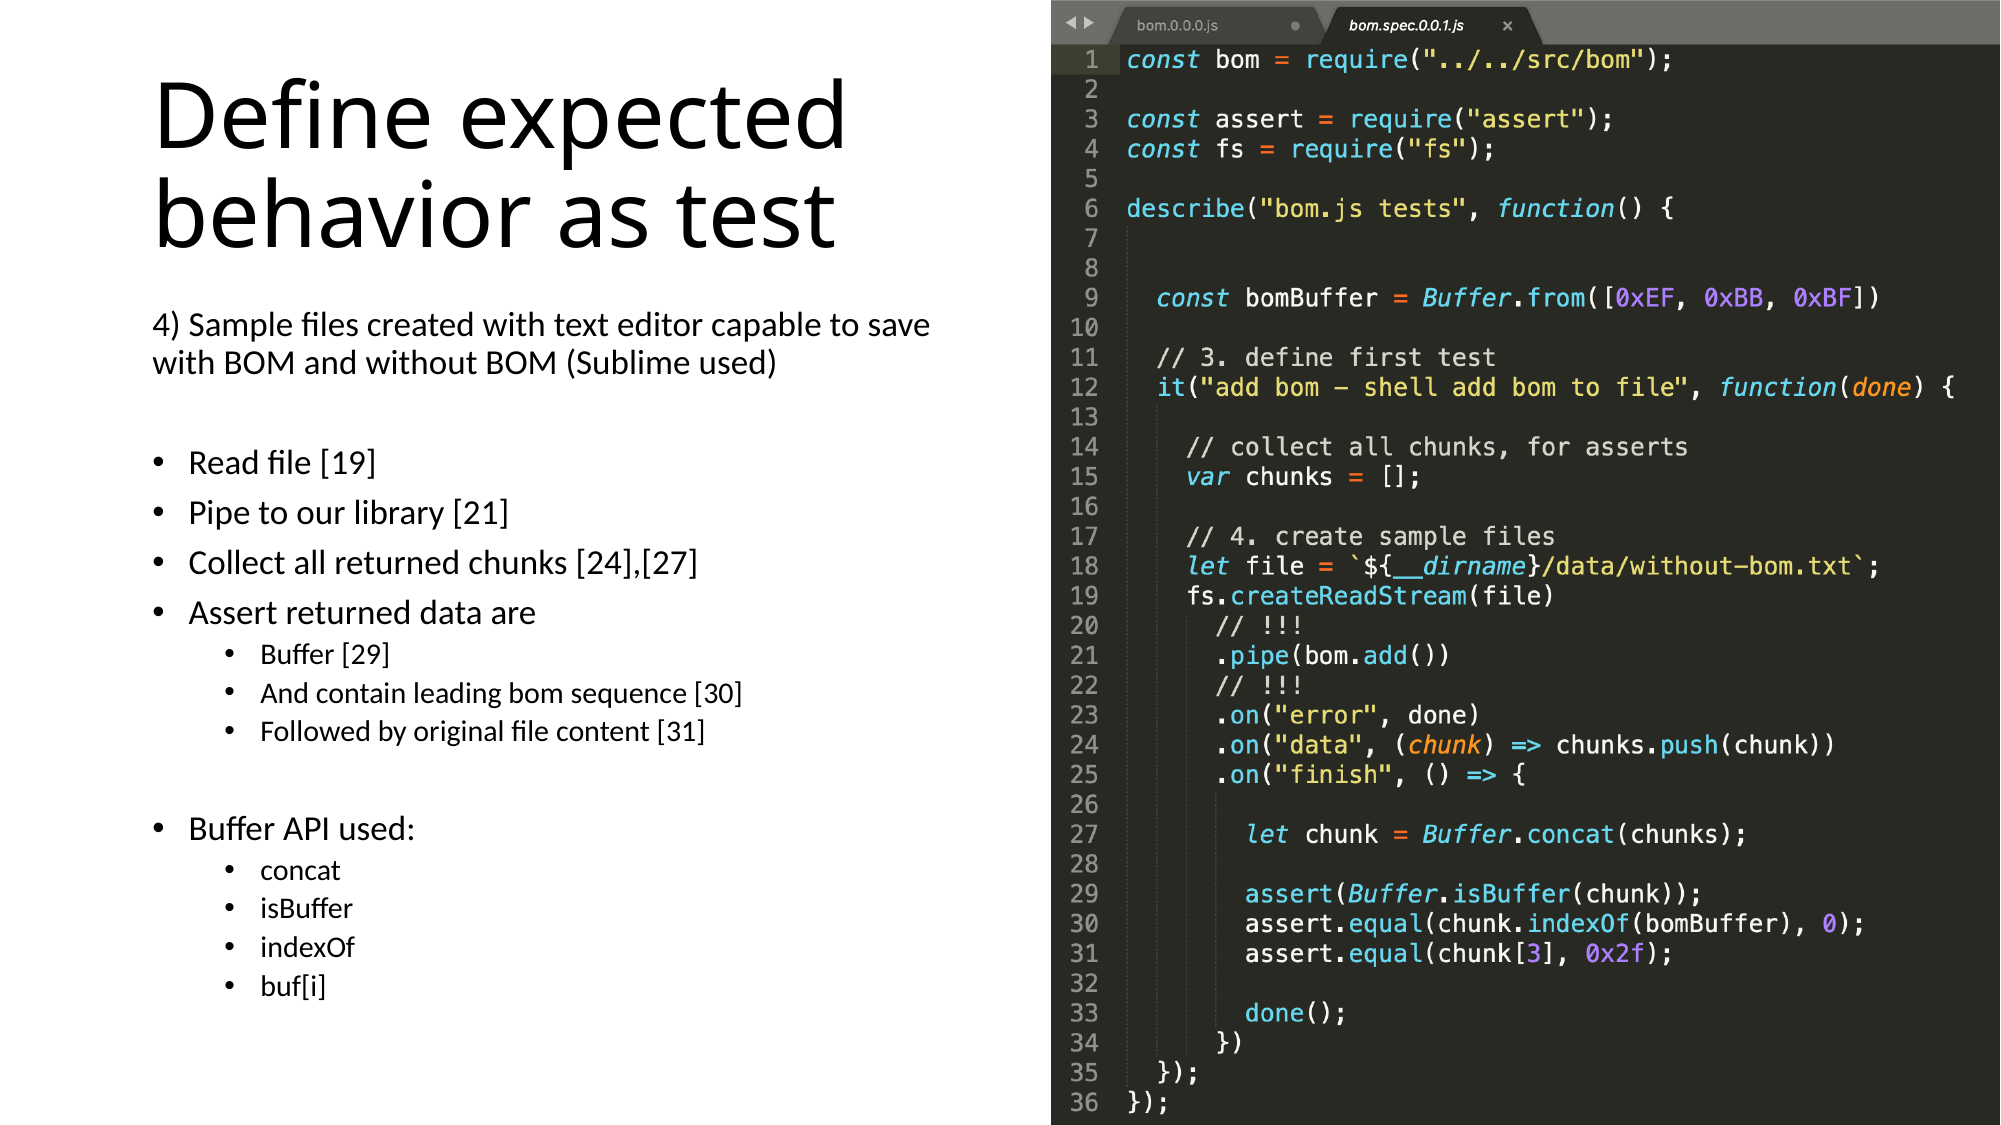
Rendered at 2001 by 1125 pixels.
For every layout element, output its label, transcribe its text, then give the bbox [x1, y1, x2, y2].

title Define expected behavior as test [137, 59, 1017, 278]
list 4) Sample files created with text editor capable to save with BOM and without BOM (Sublime used) Read file [19] Pipe to our library [21] Collect all returned chunks [24],[27] Assert returned data are Buffer [29] And contain leading bom sequence [30] Followed by original file content [31] Buffer API used: concat isBuffer indexOf buf[i] [137, 298, 988, 1013]
picture [1051, 0, 2000, 1125]
